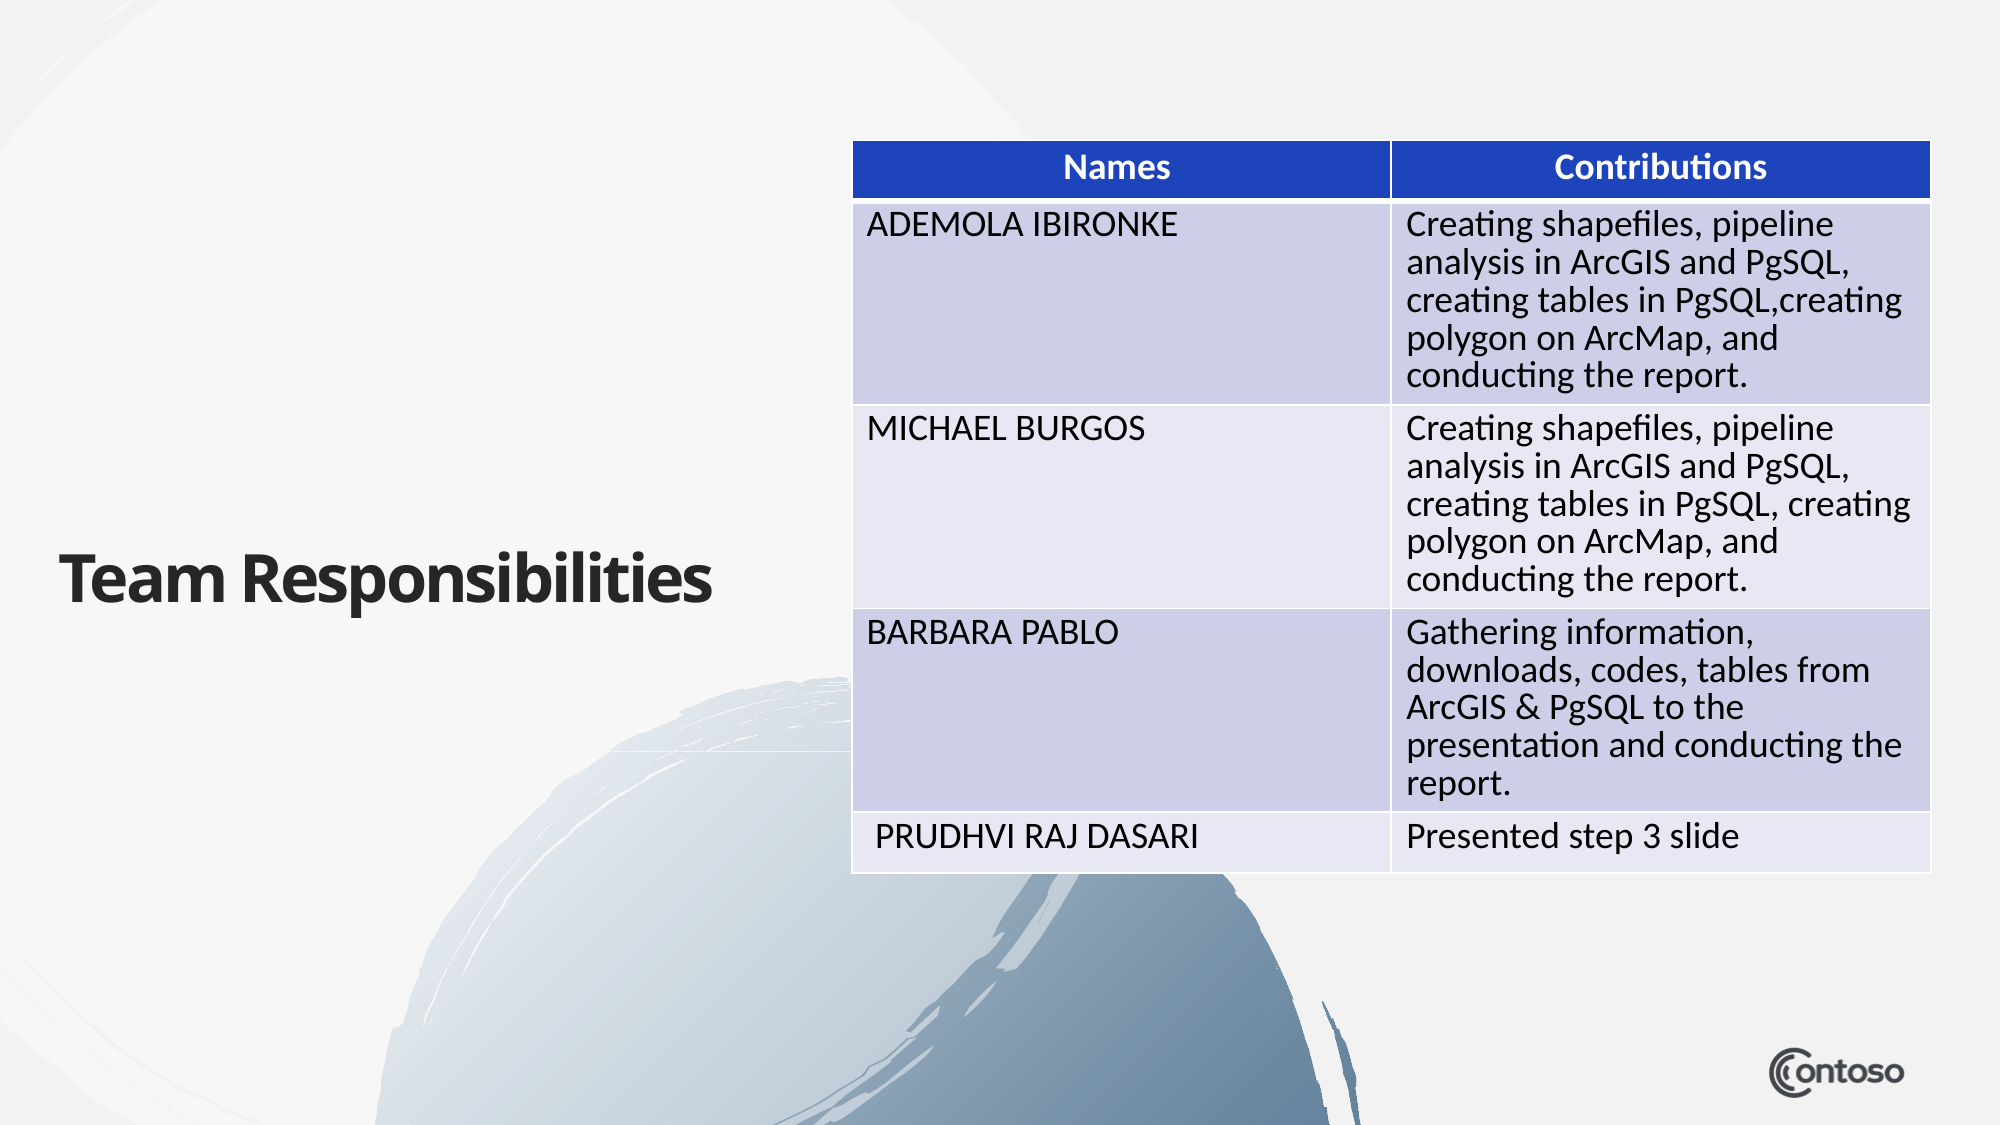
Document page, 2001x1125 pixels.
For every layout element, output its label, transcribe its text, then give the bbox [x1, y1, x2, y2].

table_cell PRUDHVI RAJ DASARI [853, 813, 1390, 872]
table_cell Gathering information, downloads, codes, tables from ArcGIS & PgSQL to the presentation and conducting the report. [1392, 609, 1930, 811]
table_cell ADEMOLA IBIRONKe [853, 204, 1390, 404]
table_cell Creating shapefiles, pipeline analysis in ArcGIS and PgSQL, creating tables in PgSQL,creating polygon on ArcMap, and conducting the report. [1392, 204, 1930, 404]
table_cell BARBARA PABLO [853, 609, 1390, 811]
table_header Contributions [1392, 141, 1930, 198]
table_header Names [853, 141, 1390, 198]
table_cell Presented step 3 slide [1392, 813, 1930, 872]
table_cell Creating shapefiles, pipeline analysis in ArcGIS and PgSQL, creating tables in PgSQL, creating polygon on ArcMap, and conducting the report. [1392, 406, 1930, 608]
title Team Responsibilities [59, 59, 746, 617]
table_cell MICHAEL BURGOS [853, 406, 1390, 608]
